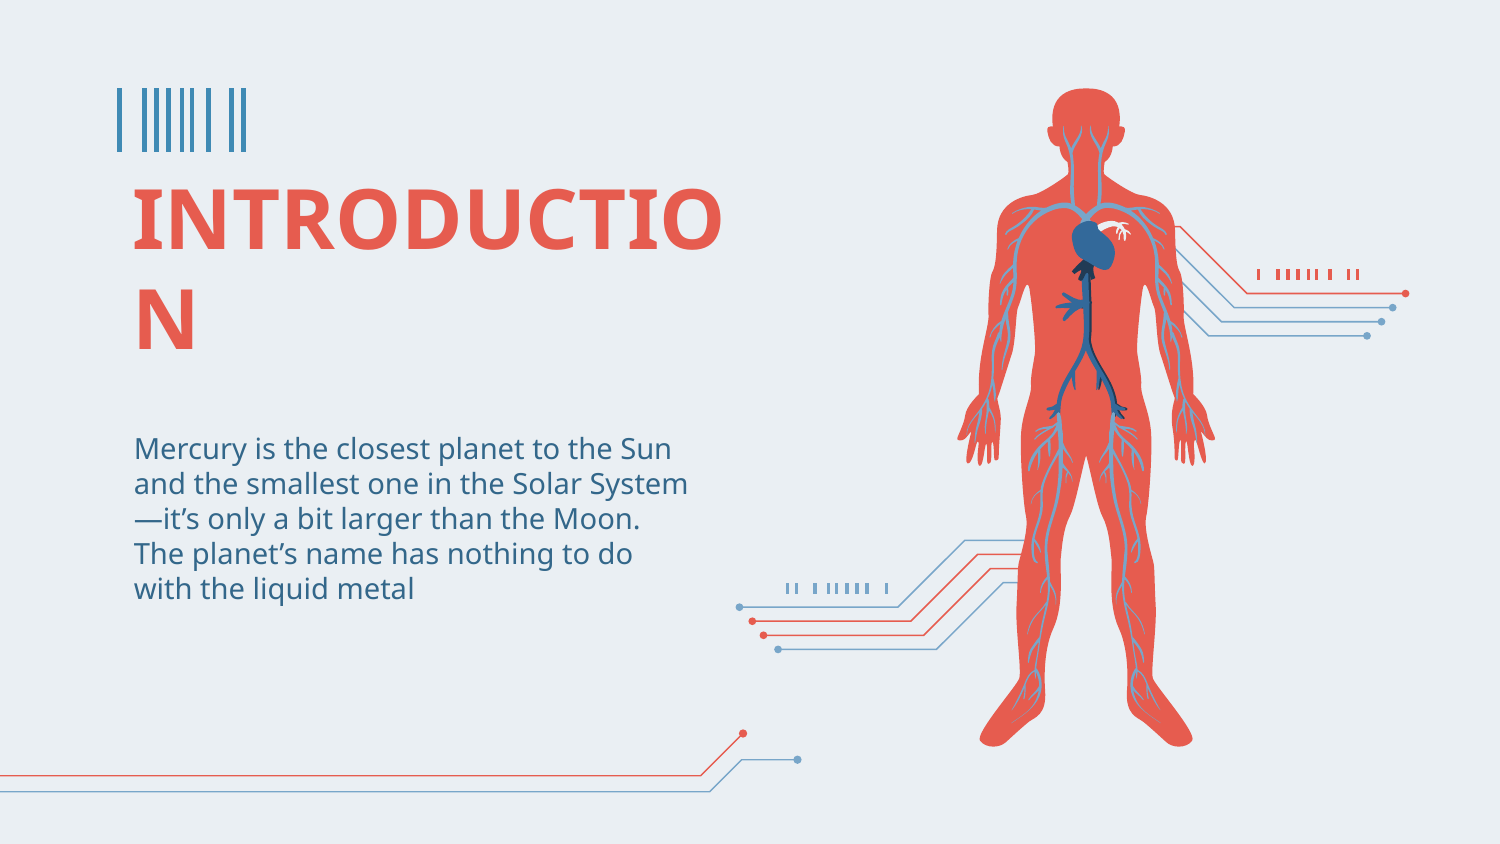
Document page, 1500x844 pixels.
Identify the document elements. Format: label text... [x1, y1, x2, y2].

title INTRODUCTION [116, 241, 754, 382]
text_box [956, 88, 1217, 747]
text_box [735, 539, 951, 654]
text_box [1220, 225, 1410, 340]
subtitle Mercury is the closest planet to the Sun and the smallest one in the Solar System—it’s only a bit larger than the Moon. The planet’s name has nothing to do with the liquid metal [118, 415, 710, 603]
